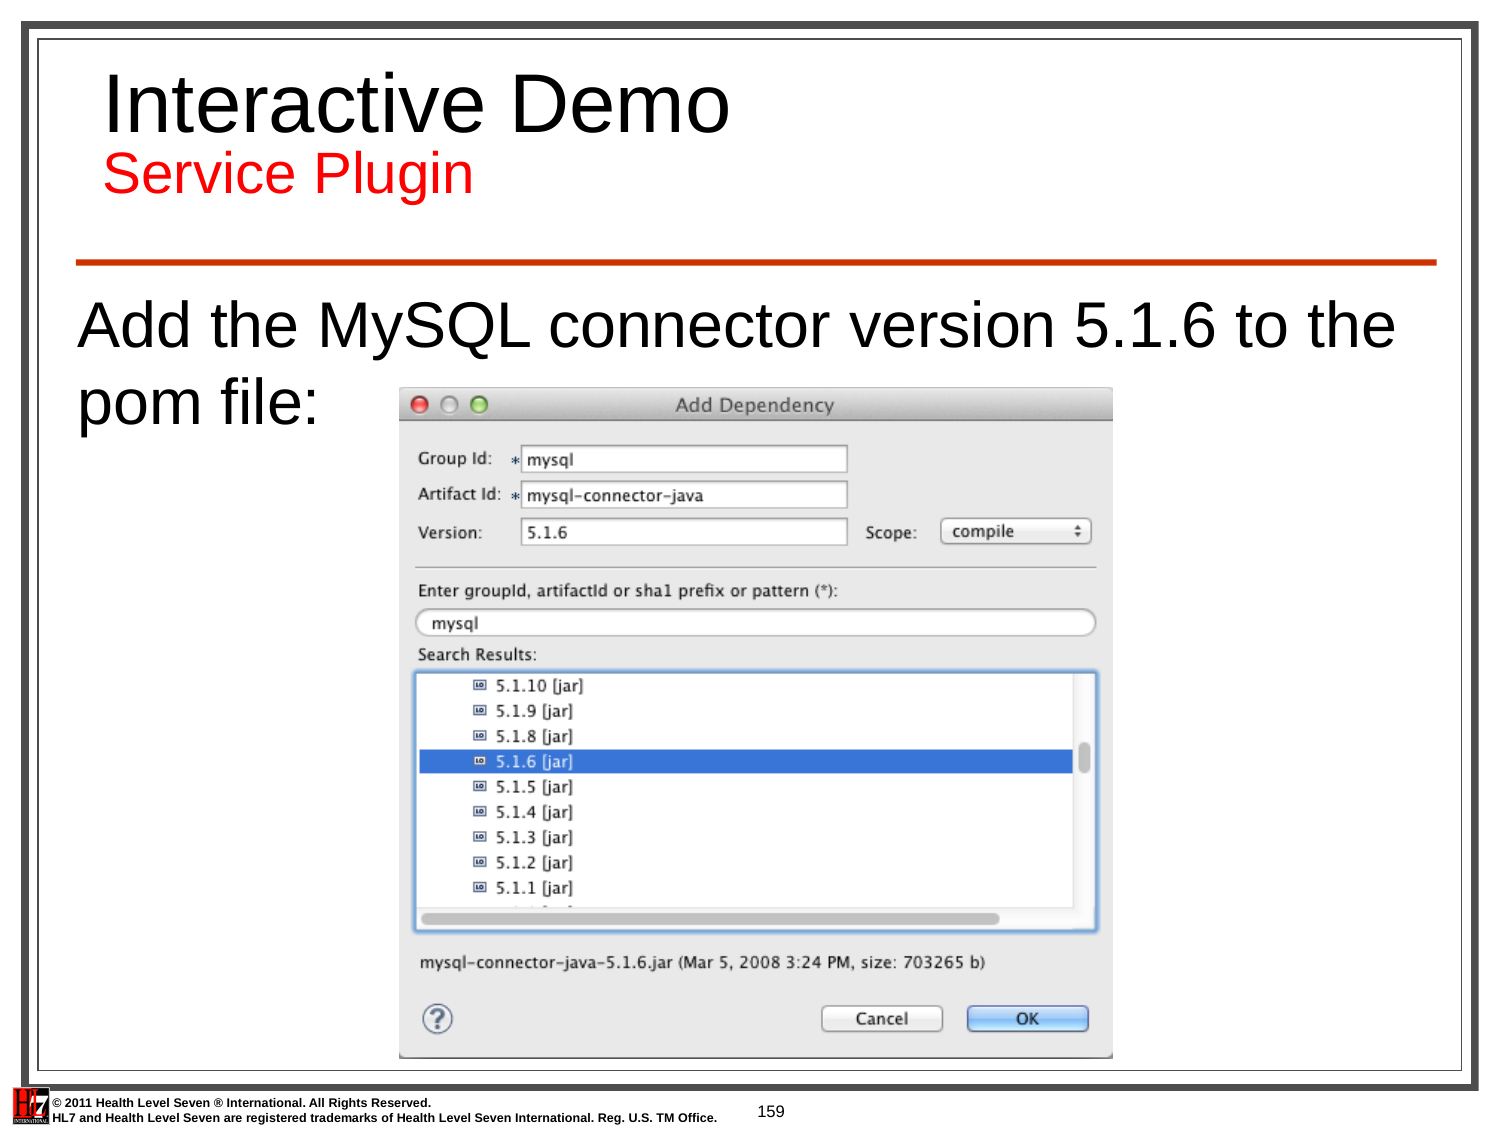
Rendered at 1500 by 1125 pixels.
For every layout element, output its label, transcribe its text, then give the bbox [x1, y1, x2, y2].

picture [399, 387, 1113, 1059]
slide_number 159 [712, 1071, 801, 1125]
title Interactive Demo Service Plugin [87, 77, 1426, 213]
list Add the MySQL connector version 5.1.6 to the pom file: [62, 274, 1438, 1001]
picture [12, 1087, 50, 1125]
